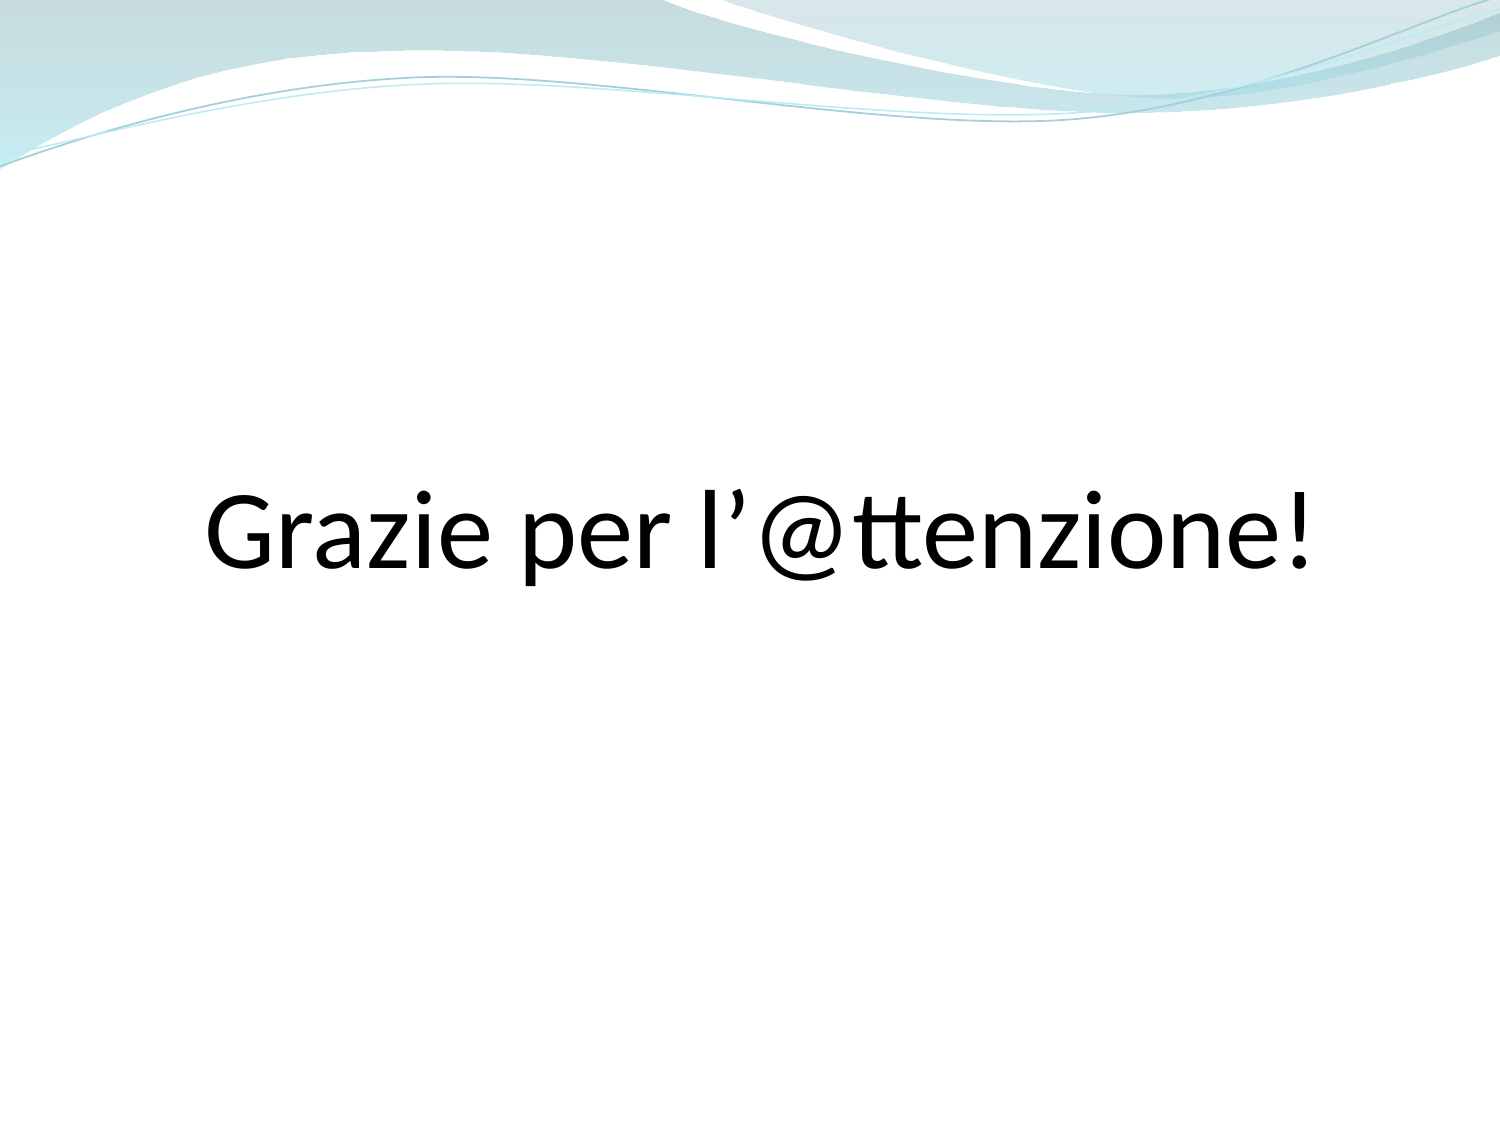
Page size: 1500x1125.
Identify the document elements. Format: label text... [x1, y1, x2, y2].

text_box Grazie per l’@ttenzione! [190, 449, 1335, 599]
